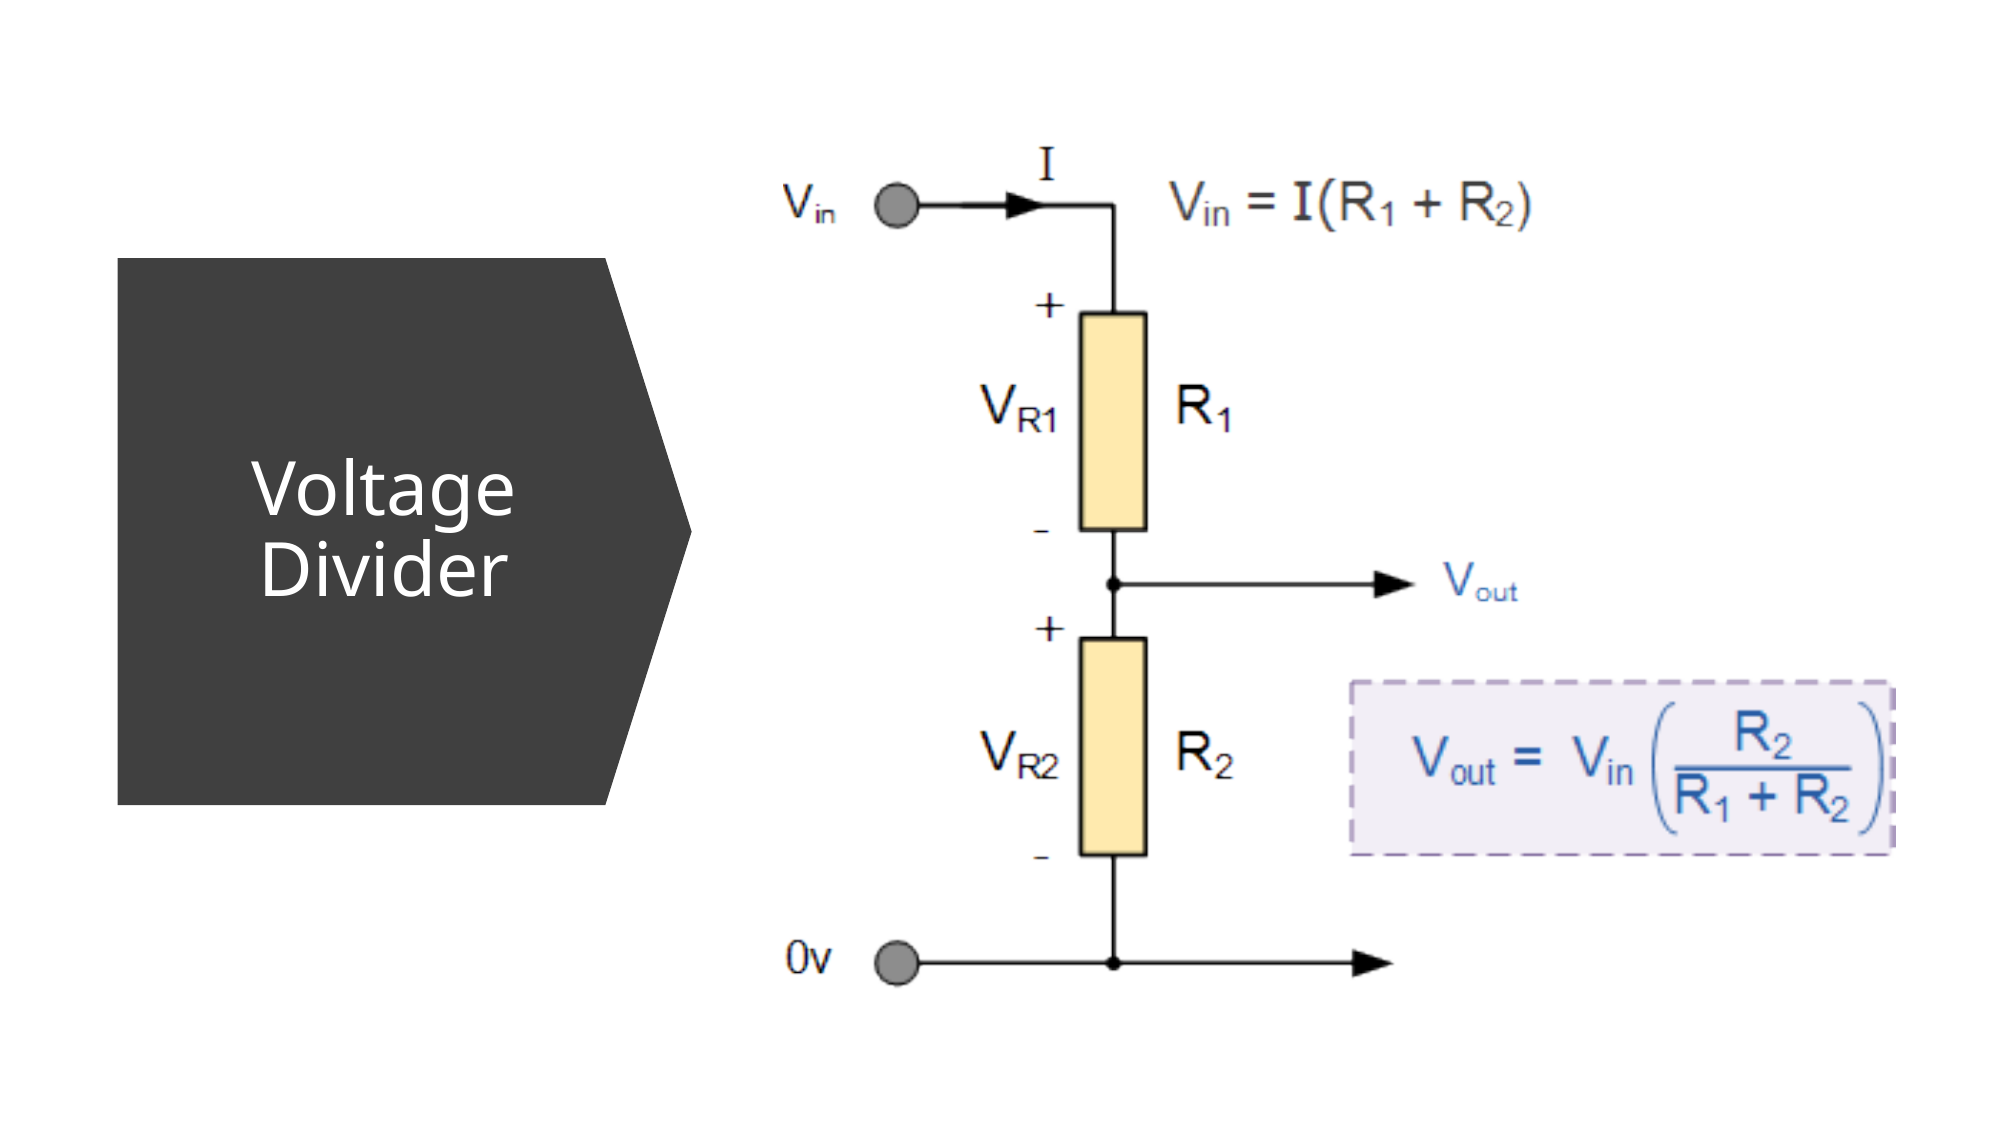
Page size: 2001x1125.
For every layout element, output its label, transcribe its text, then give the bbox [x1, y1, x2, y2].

picture [783, 133, 1896, 992]
text_box [116, 257, 693, 807]
title Voltage Divider [168, 322, 601, 741]
